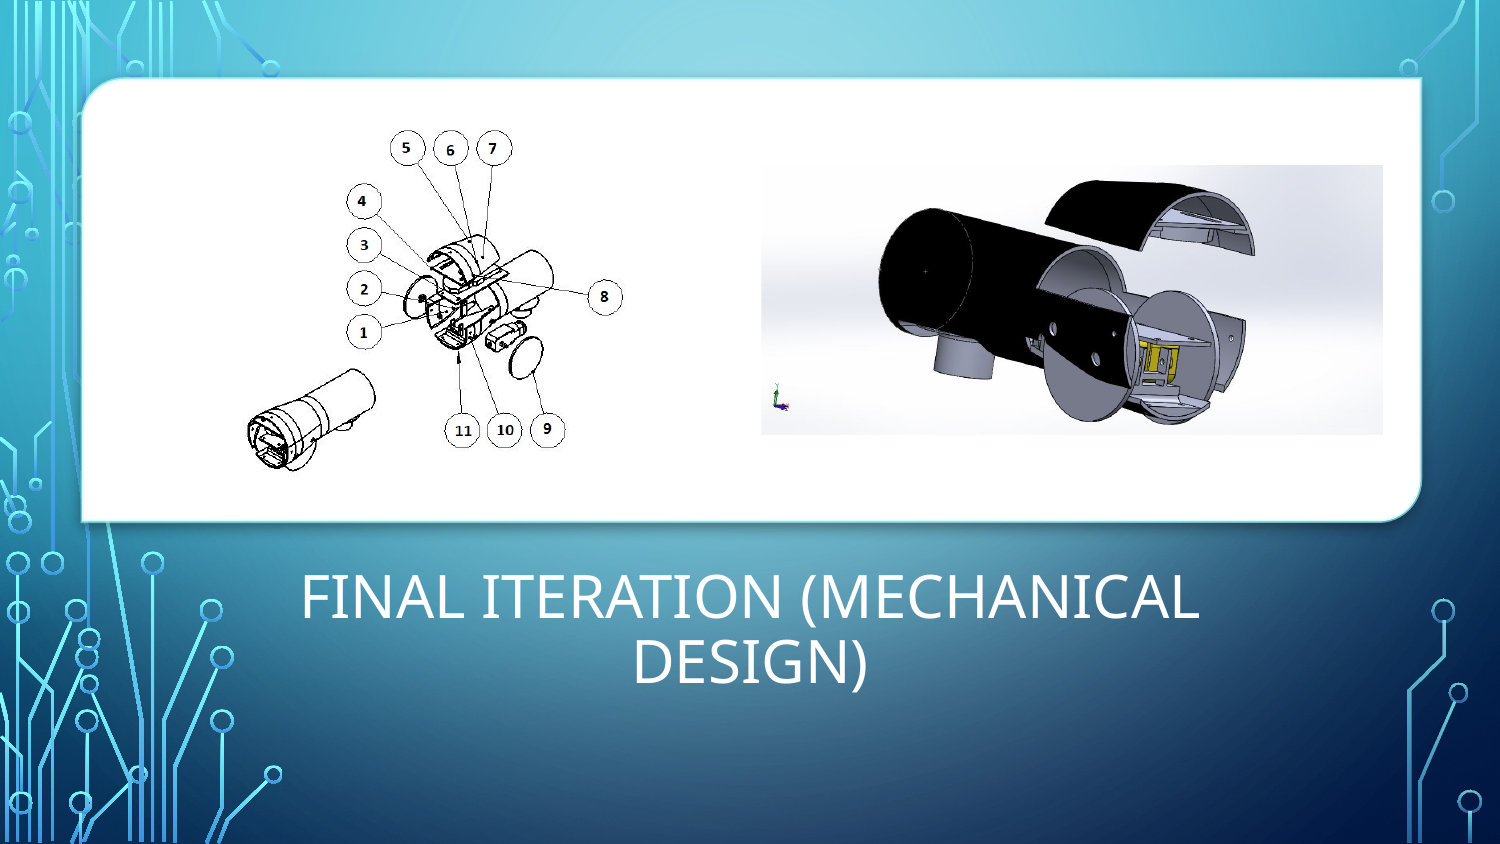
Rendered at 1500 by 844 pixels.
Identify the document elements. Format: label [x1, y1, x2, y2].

picture [235, 0, 1500, 844]
text_box [0, 0, 284, 844]
